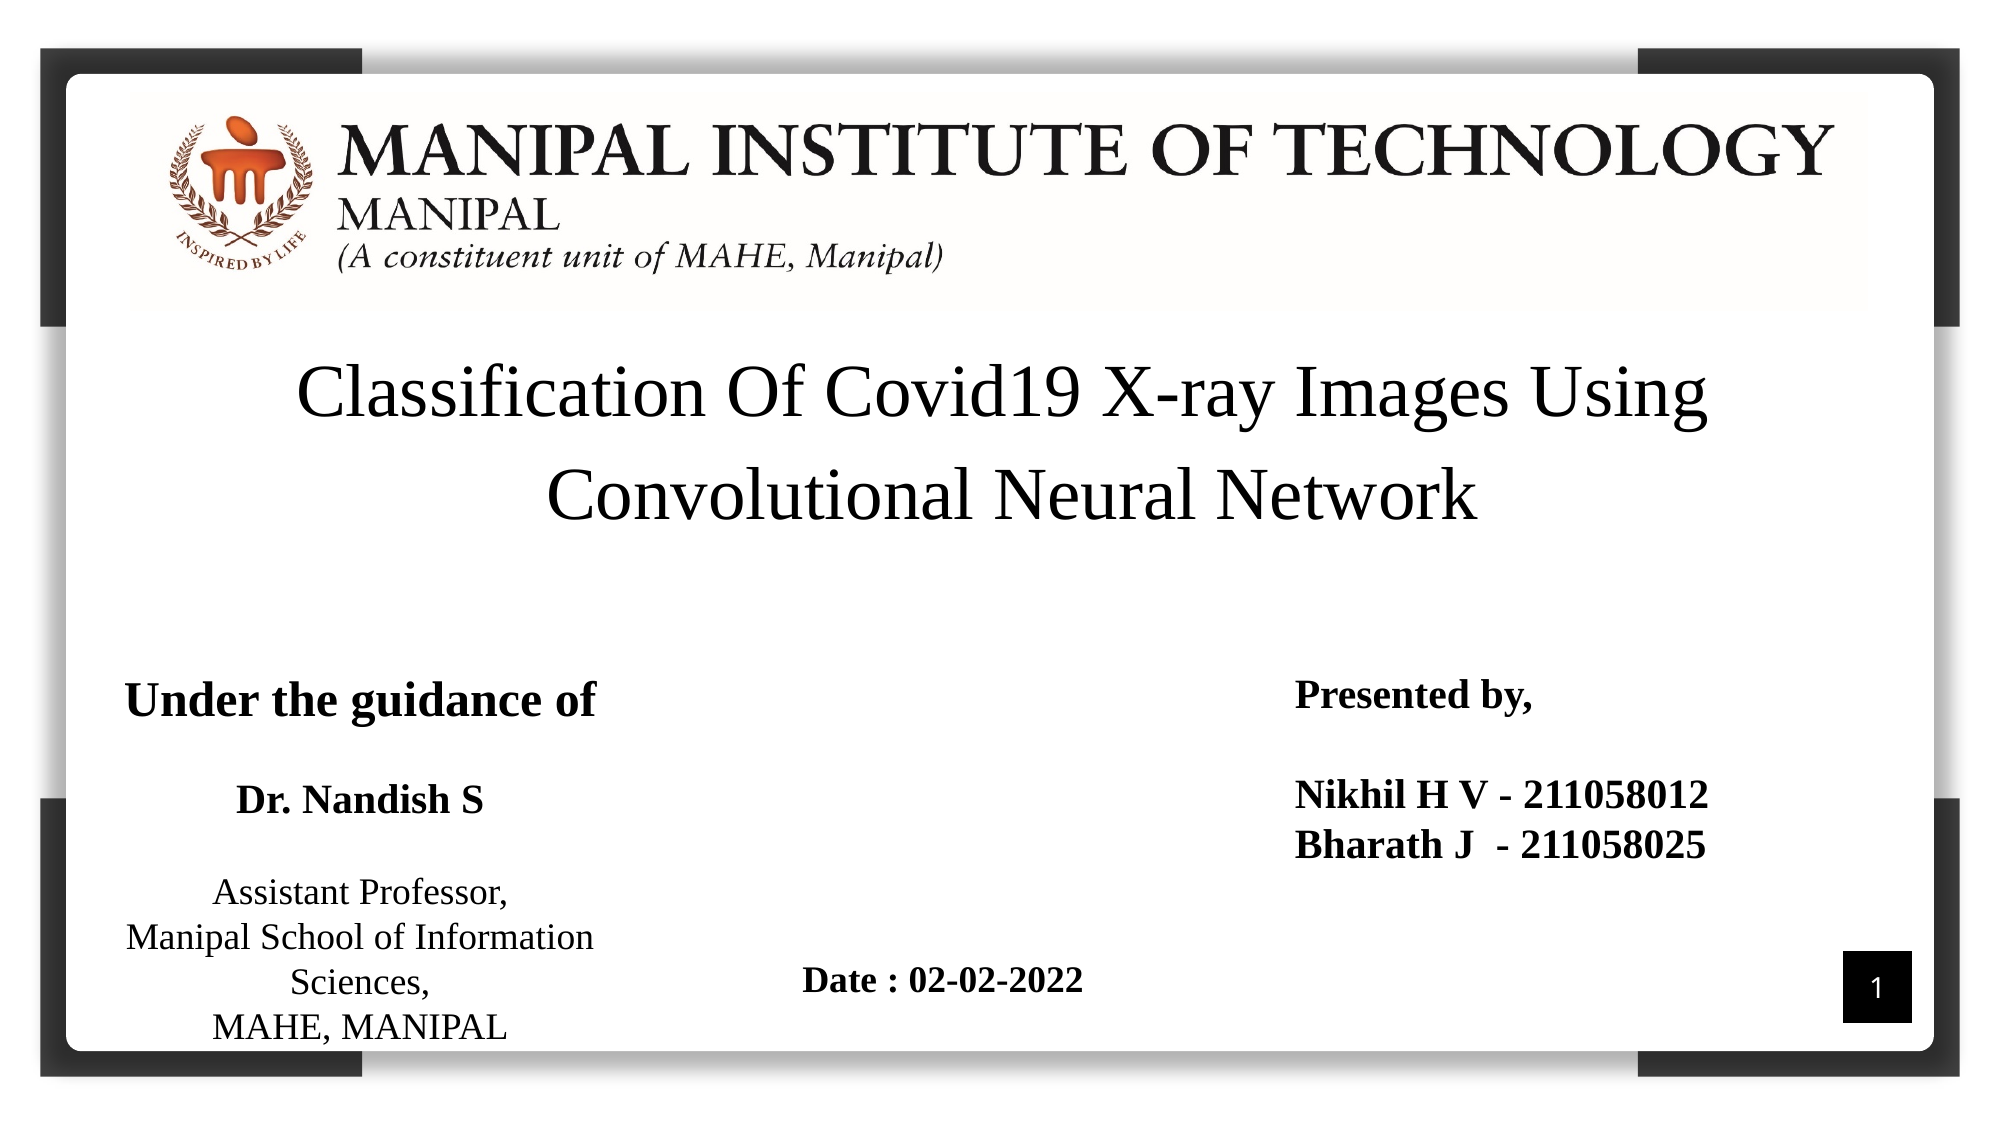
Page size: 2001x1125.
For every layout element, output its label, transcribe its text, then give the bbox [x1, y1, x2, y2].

text_box Date : 02-02-2022 [787, 947, 1099, 1007]
text_box [1949, 47, 1961, 58]
text_box [1949, 1067, 1961, 1078]
text_box [39, 1064, 52, 1078]
text_box Classification Of Covid19 X-ray Images Using Convolutional Neural Network [159, 325, 1868, 543]
picture [130, 92, 1868, 311]
text_box [65, 72, 1935, 1053]
text_box 1 [1843, 951, 1912, 1023]
text_box Presented by, Nikhil H V - 211058012 Bharath J - 211058025 [1129, 659, 1798, 975]
text_box Under the guidance of Dr. Nandish S Assistant Professor, Manipal School of Information Sciences, MAHE, MANIPAL [95, 659, 625, 1055]
text_box [39, 47, 52, 60]
